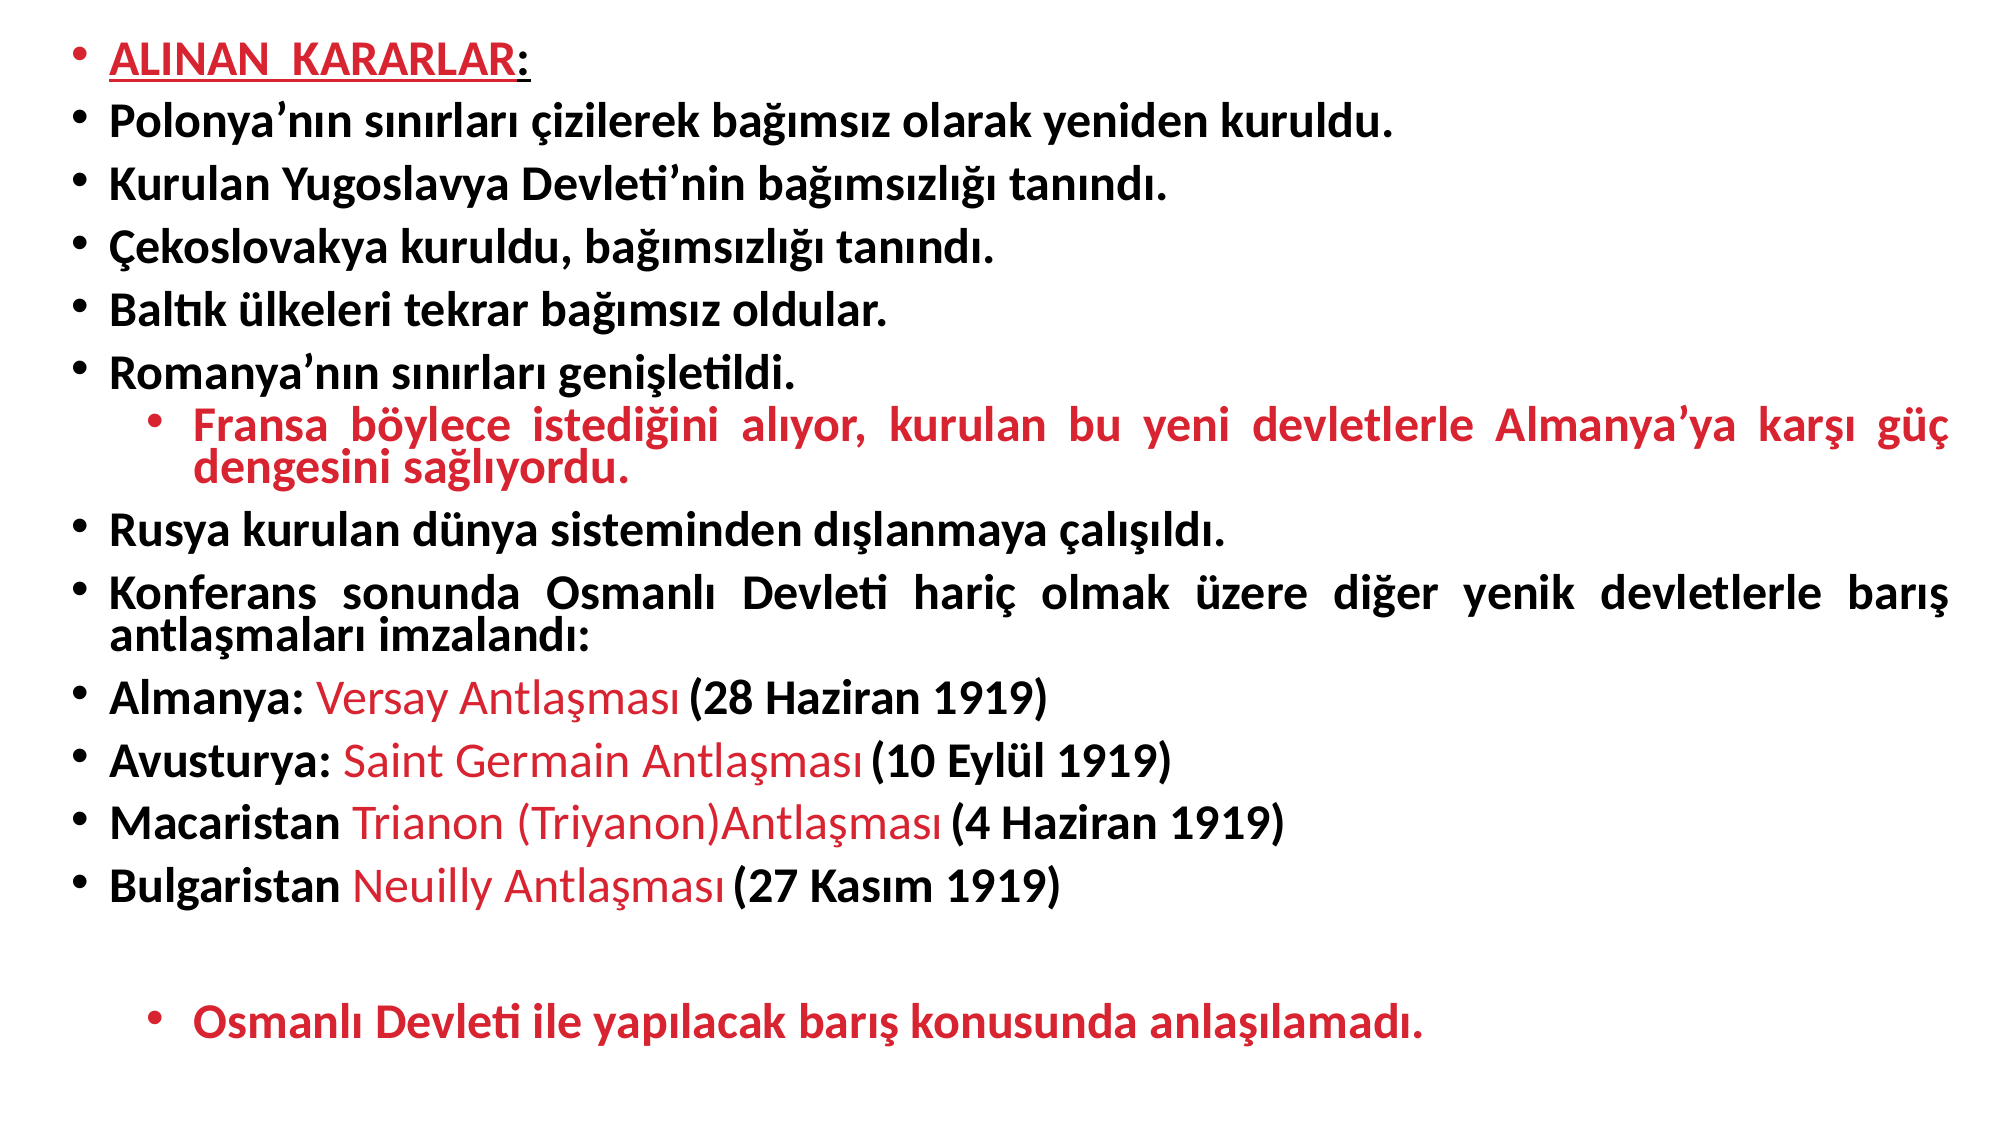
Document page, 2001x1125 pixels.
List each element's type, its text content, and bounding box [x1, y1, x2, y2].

list ALINAN KARARLAR: Polonya’nın sınırları çizilerek bağımsız olarak yeniden kuruldu. Kurulan Yugoslavya Devleti’nin bağımsızlığı tanındı. Çekoslovakya kuruldu, bağımsızlığı tanındı. Baltık ülkeleri tekrar bağımsız oldular. Romanya’nın sınırları genişletildi. Fransa böylece istediğini alıyor, kurulan bu yeni devletlerle Almanya’ya karşı güç dengesini sağlıyordu. Rusya kurulan dünya sisteminden dışlanmaya çalışıldı. Konferans sonunda Osmanlı Devleti hariç olmak üzere diğer yenik devletlerle barış antlaşmaları imzalandı: Almanya: Versay Antlaşması (28 Haziran 1919) Avusturya: Saint Germain Antlaşması (10 Eylül 1919) Macaristan Trianon (Triyanon)Antlaşması (4 Haziran 1919) Bulgaristan Neuilly Antlaşması (27 Kasım 1919) Osmanlı Devleti ile yapılacak barış konusunda anlaşılamadı. [56, 33, 1967, 1094]
